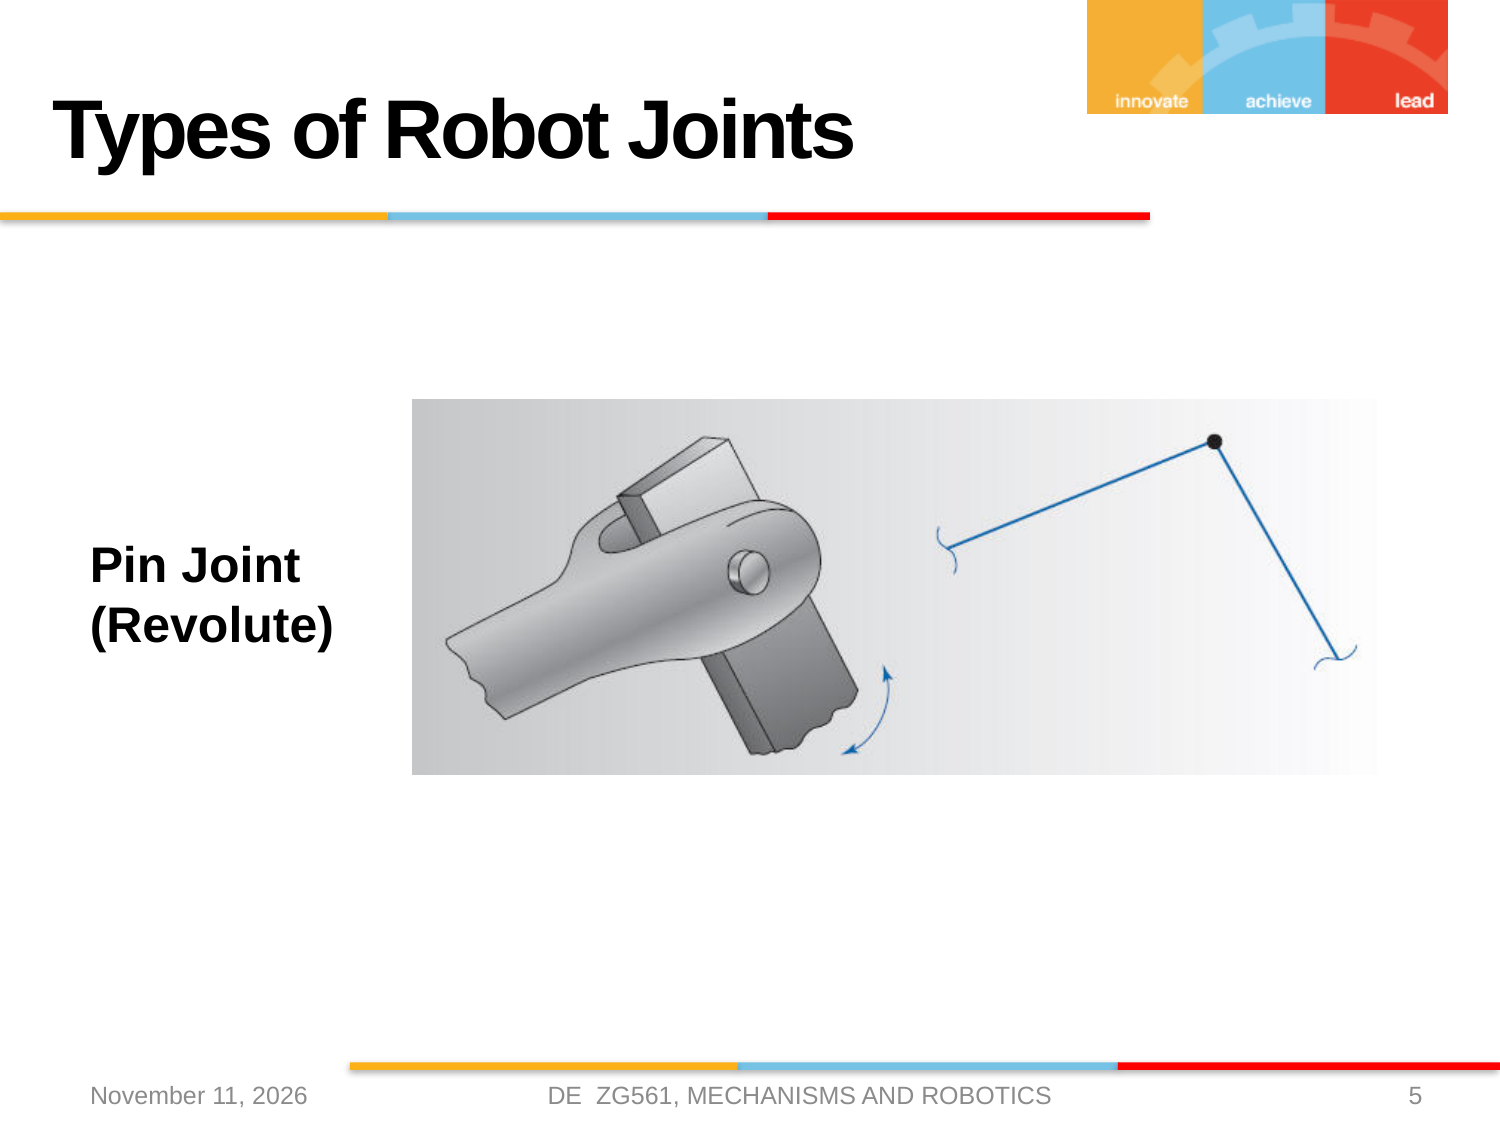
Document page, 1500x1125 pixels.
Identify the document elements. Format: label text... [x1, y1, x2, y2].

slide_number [75, 1065, 425, 1125]
slide_number 5 [1088, 1065, 1438, 1125]
footer DE ZG561, MECHANISMS AND ROBOTICS [512, 1065, 1088, 1125]
title Types of Robot Joints [37, 37, 1388, 213]
text_box Pin Joint (Revolute) [75, 524, 350, 660]
picture [1087, 0, 1448, 114]
picture [412, 399, 1378, 776]
